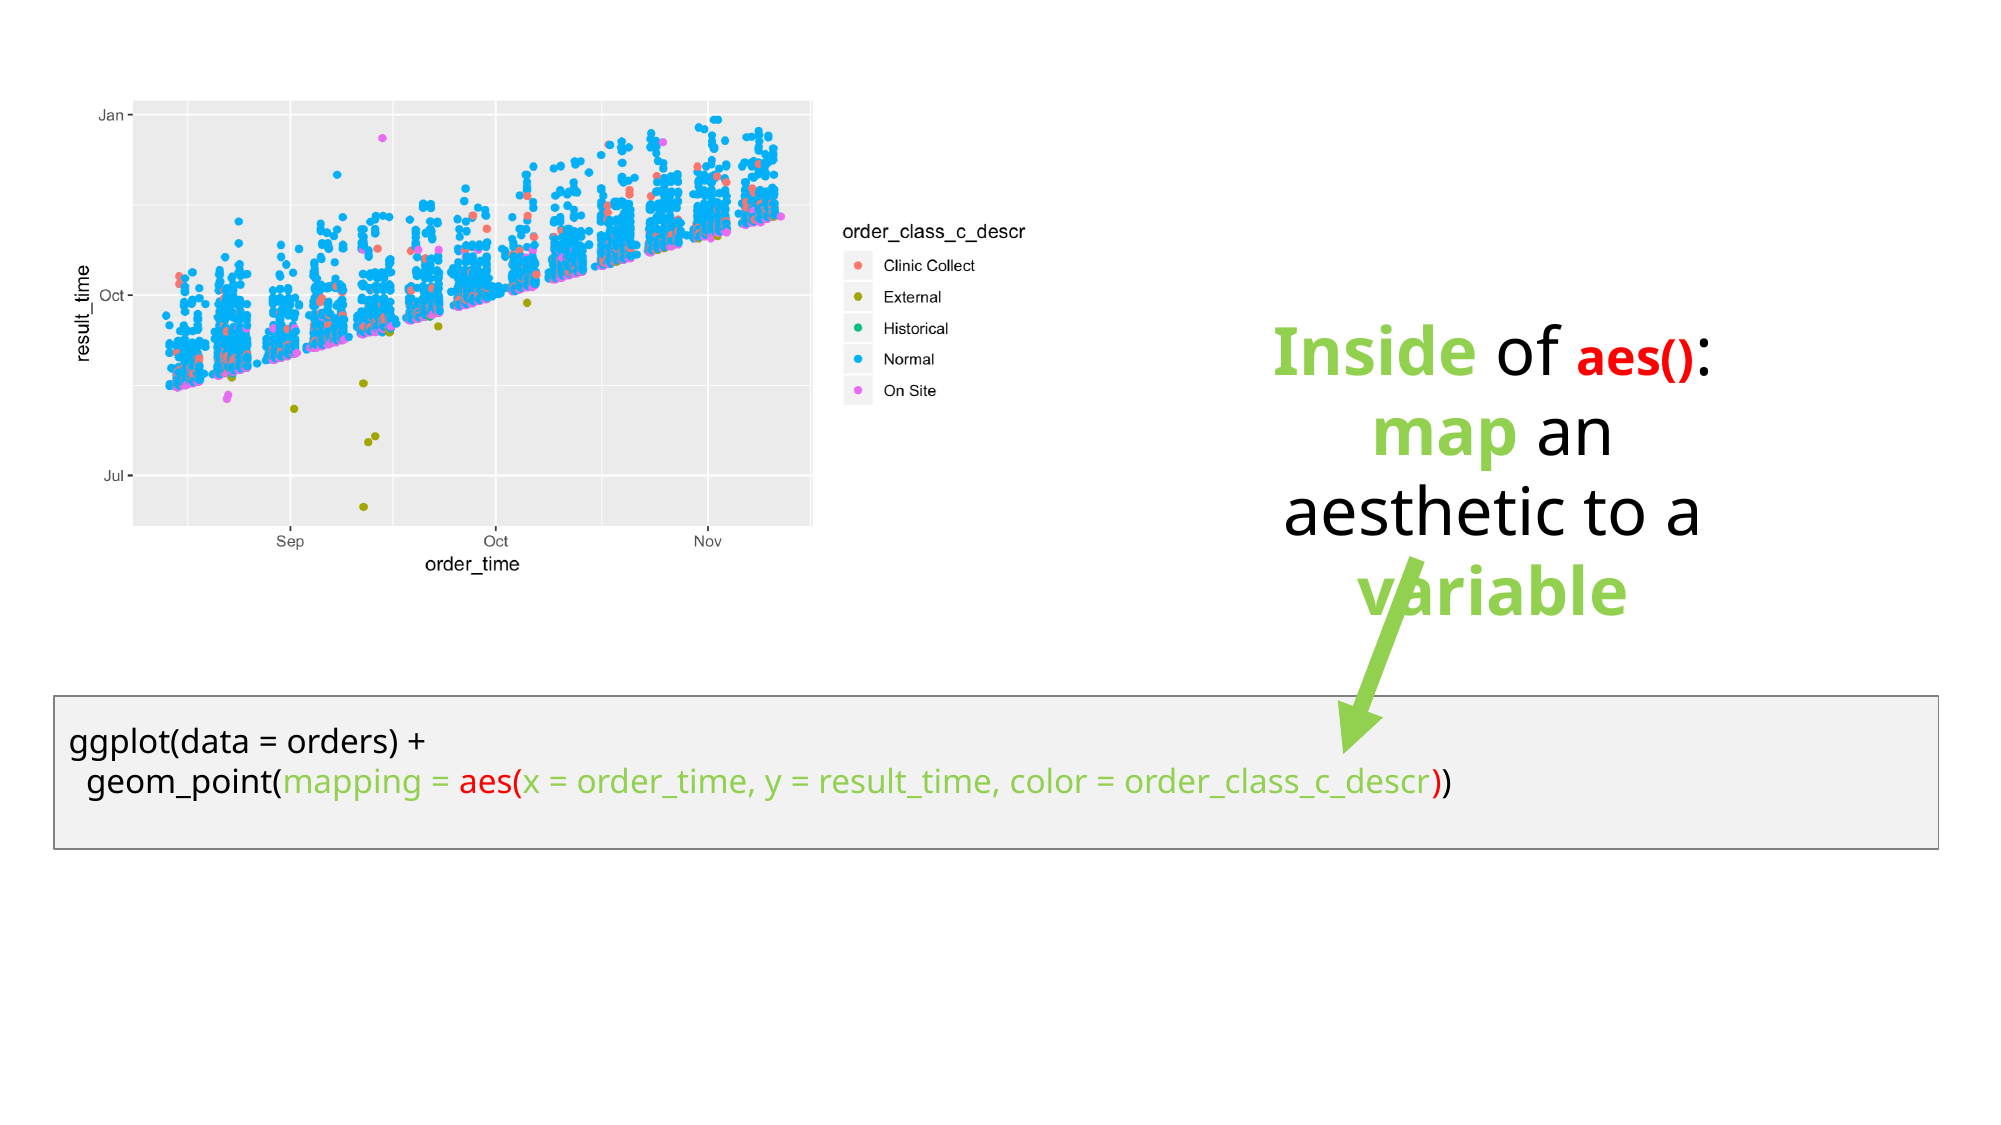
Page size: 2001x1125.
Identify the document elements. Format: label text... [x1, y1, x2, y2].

text_box Inside of aes(): map an aesthetic to a variable [1222, 301, 1765, 637]
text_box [53, 695, 1939, 850]
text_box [1343, 558, 1418, 755]
picture [69, 98, 1036, 581]
